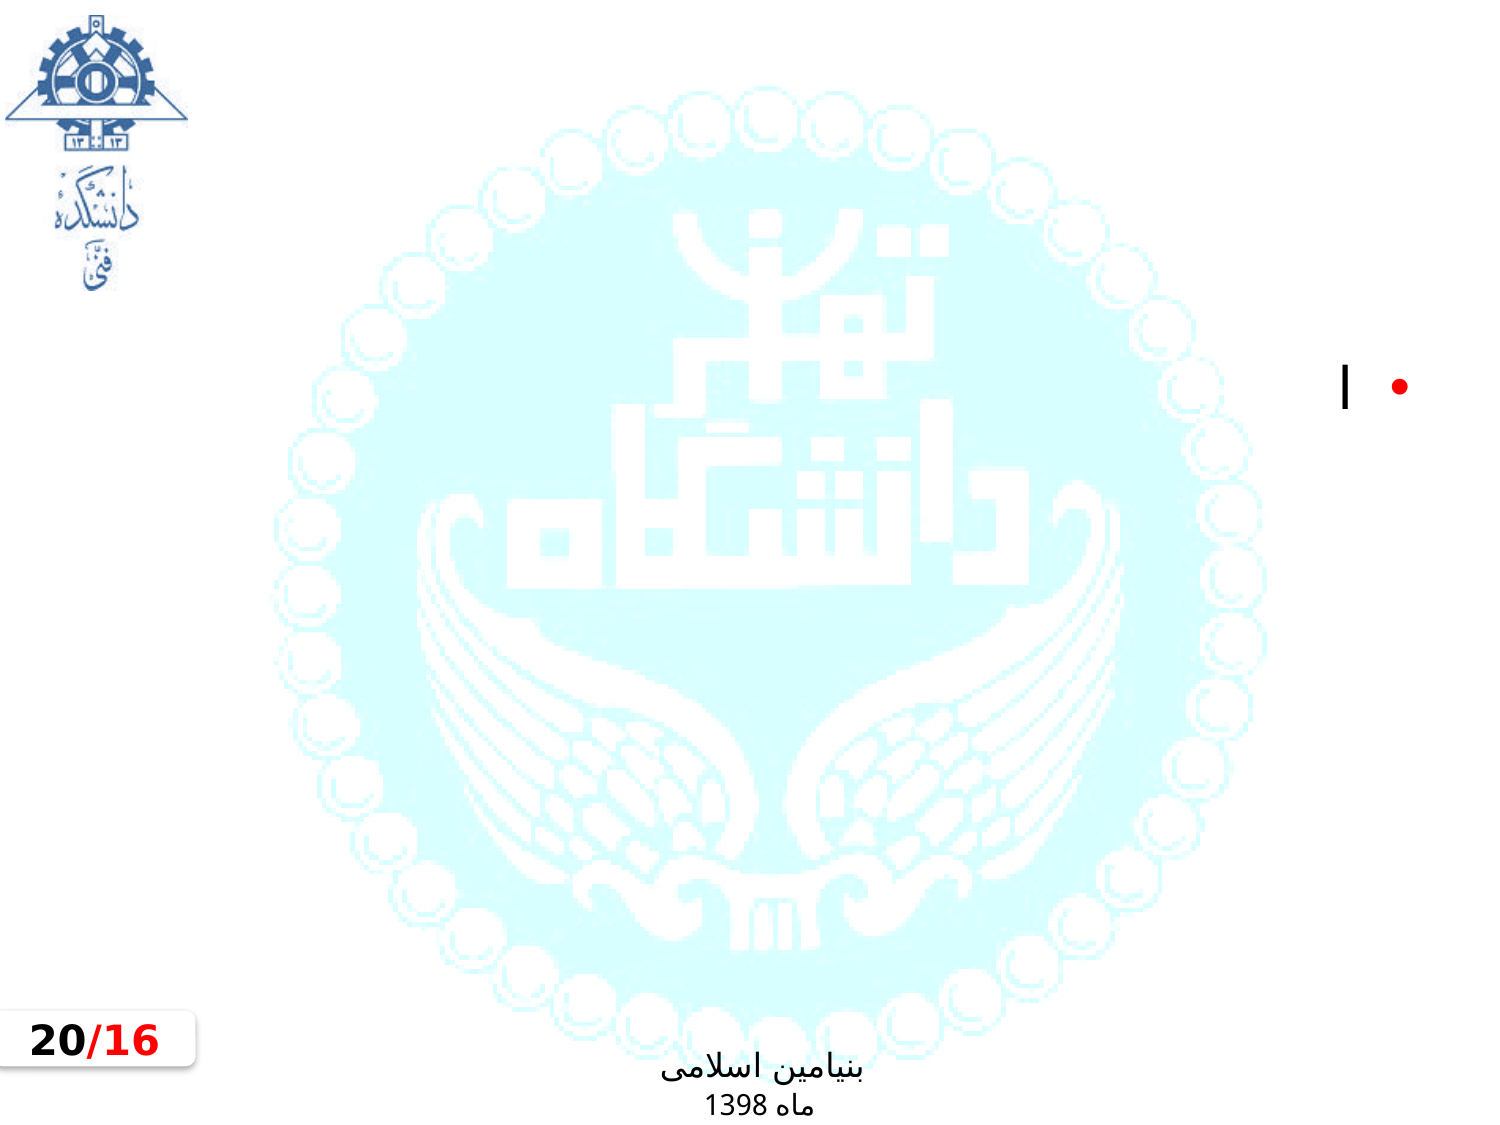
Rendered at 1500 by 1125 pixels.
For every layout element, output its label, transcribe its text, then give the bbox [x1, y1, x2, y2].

footer بنیامین اسلامی [525, 1034, 1000, 1094]
text_box 16/20 [0, 1010, 196, 1067]
slide_number ماه 1398 [584, 1094, 935, 1125]
list ا [75, 262, 1425, 1005]
